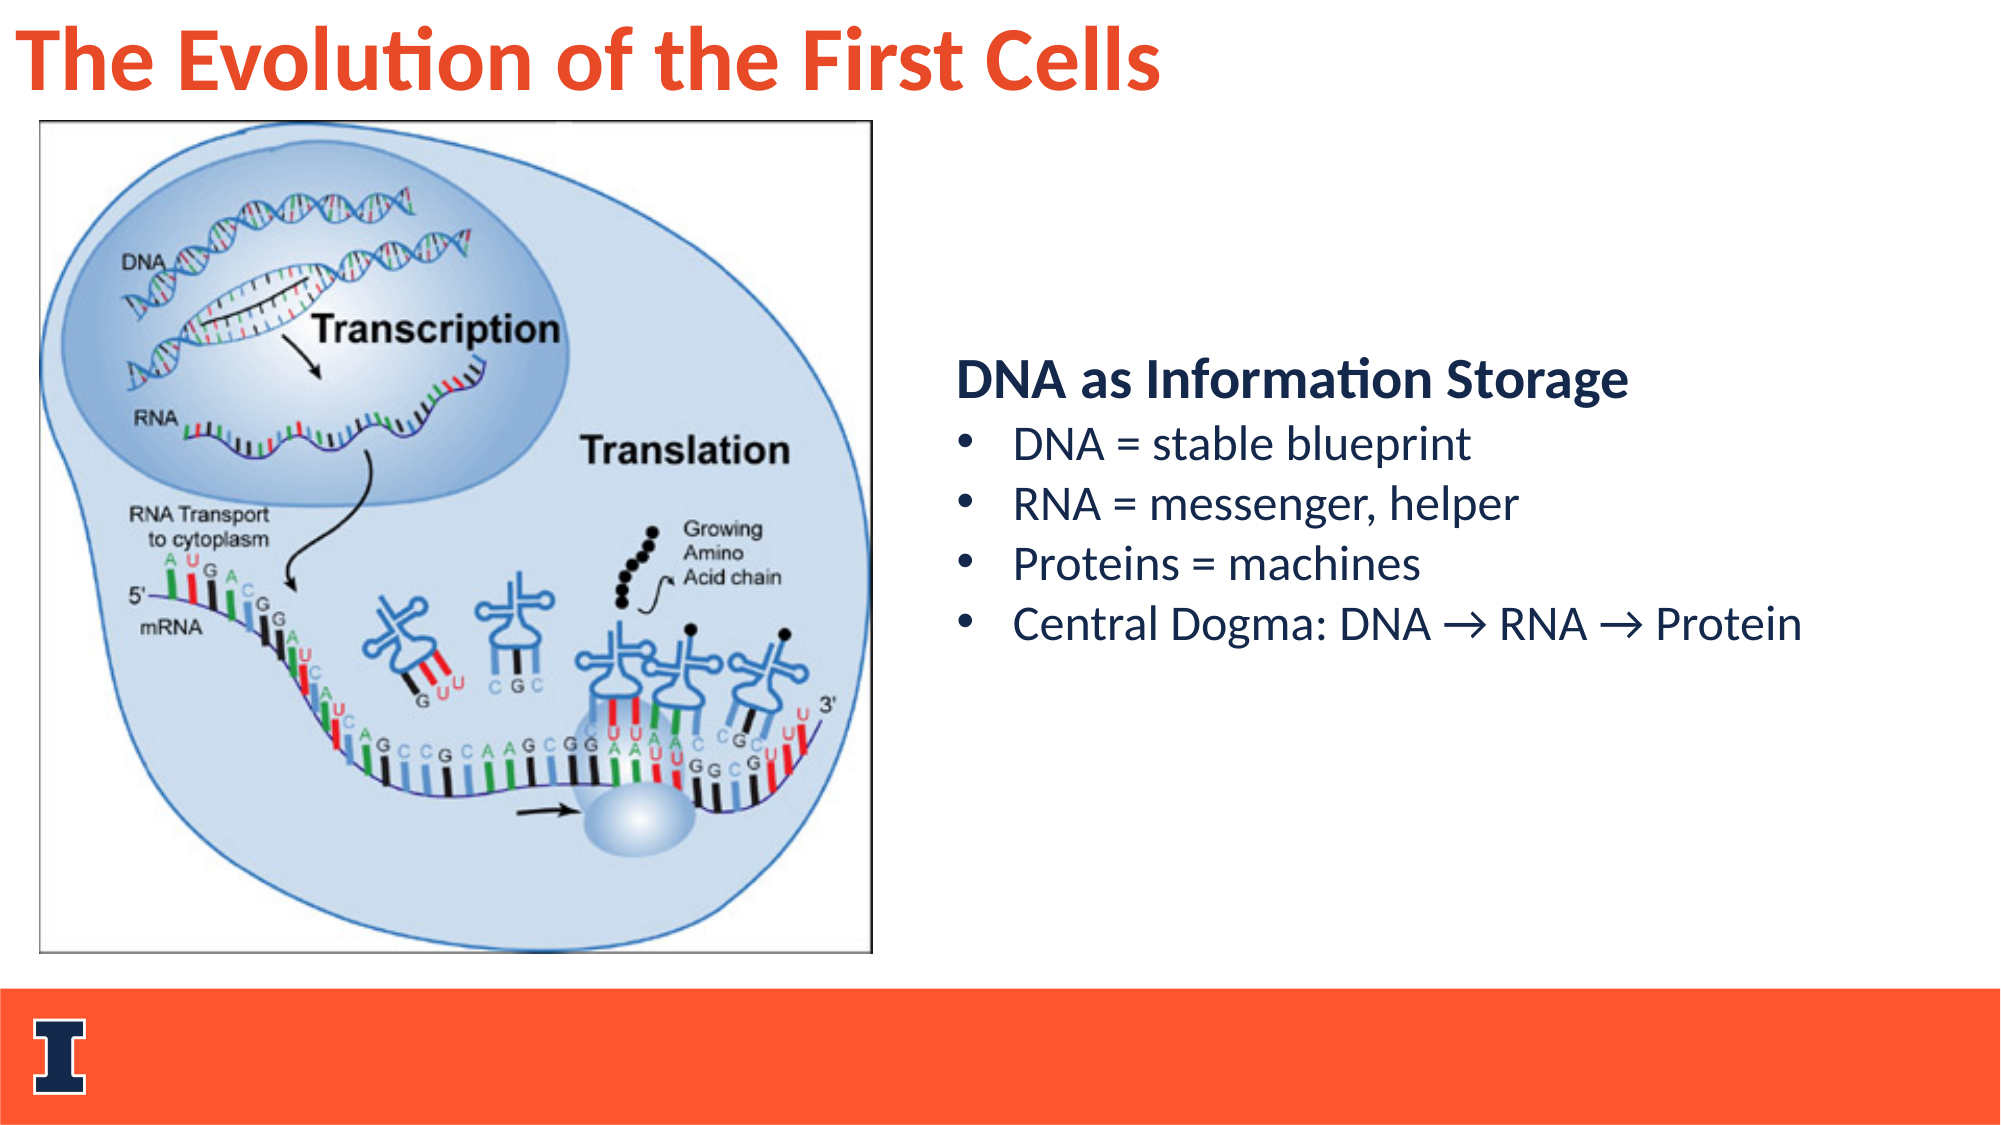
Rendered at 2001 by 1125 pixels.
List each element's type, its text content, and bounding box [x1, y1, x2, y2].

text_box DNA as Information Storage DNA = stable blueprint RNA = messenger, helper Proteins = machines Central Dogma: DNA → RNA → Protein [941, 333, 1877, 658]
text_box The Evolution of the First Cells [0, 0, 1884, 121]
picture [0, 0, 2001, 1125]
